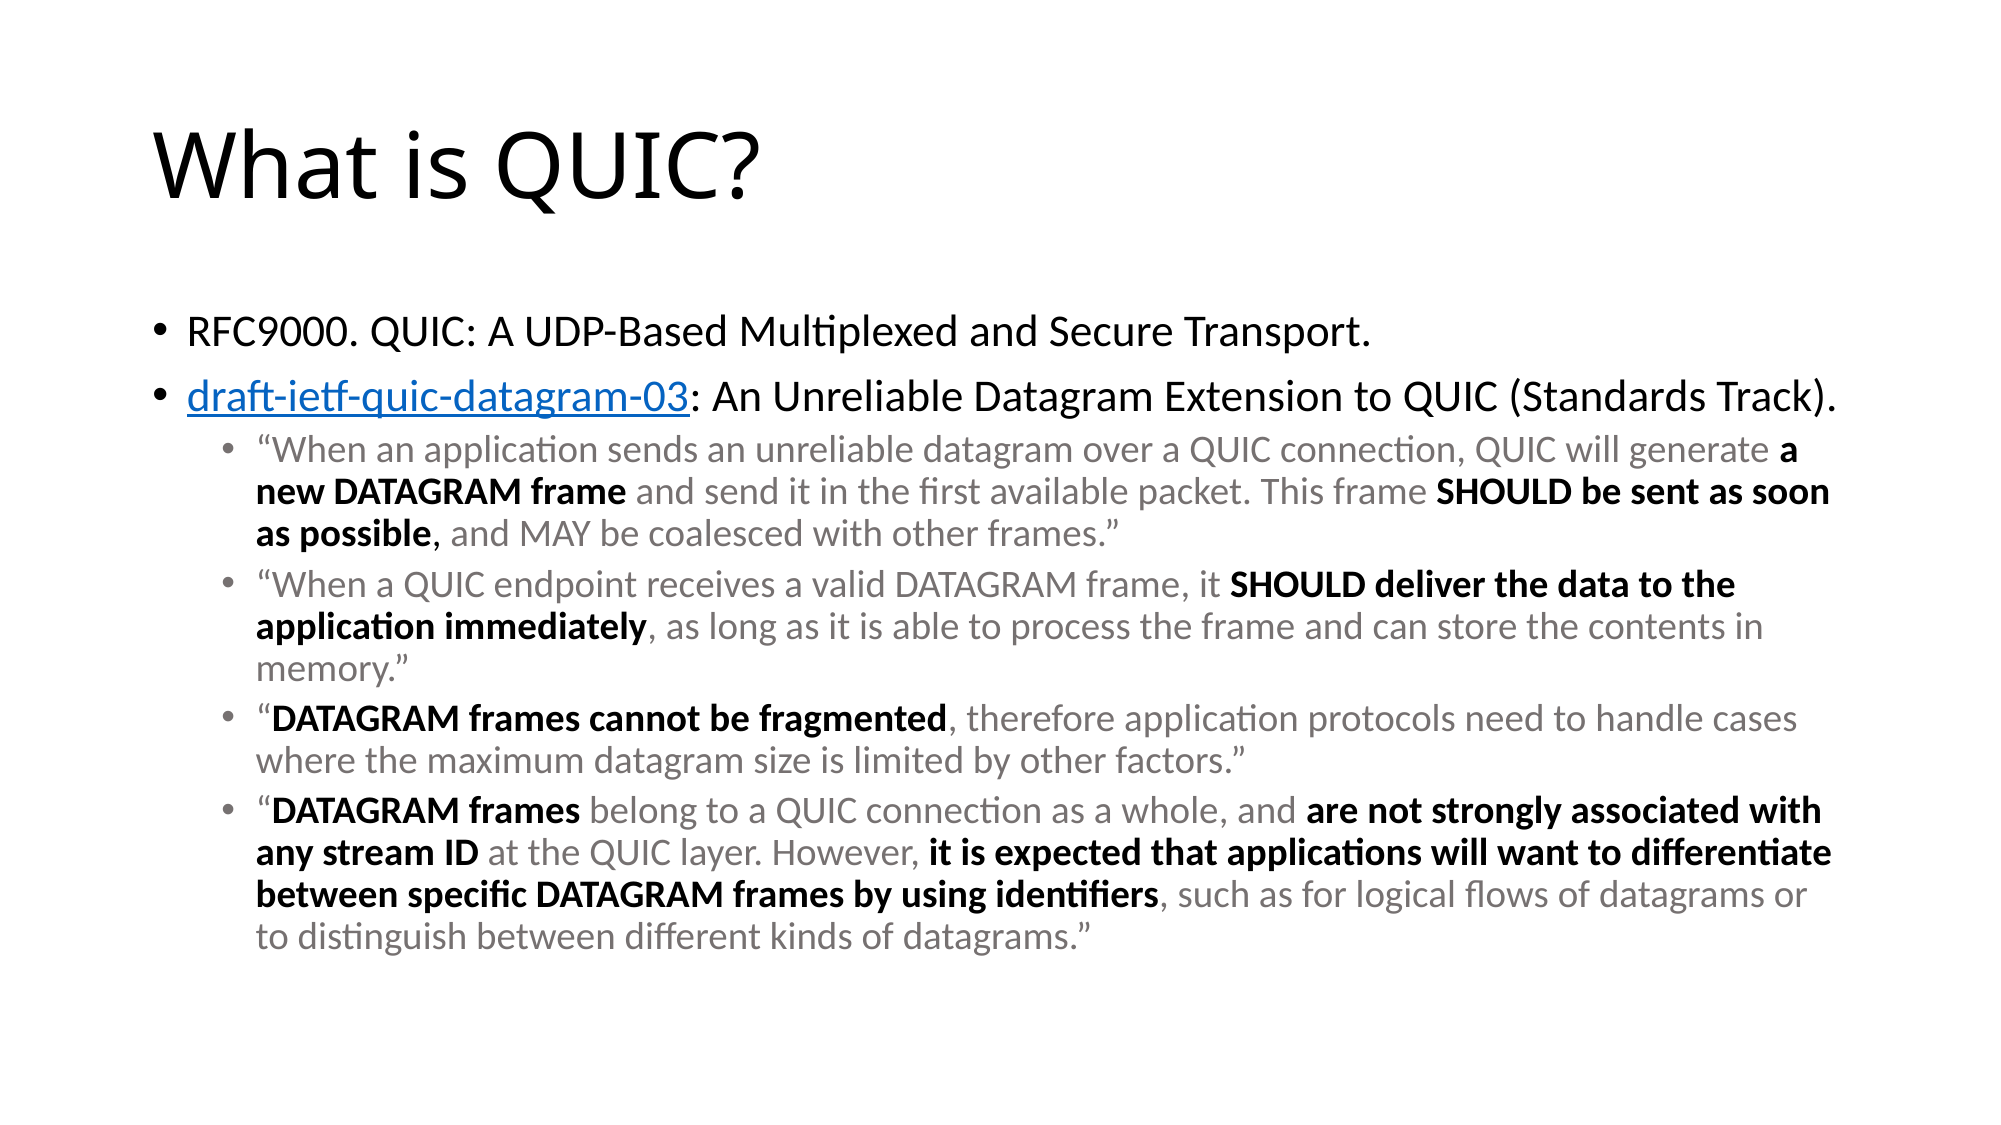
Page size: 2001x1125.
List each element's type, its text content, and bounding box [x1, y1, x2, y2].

title What is QUIC? [137, 59, 1863, 278]
list RFC9000. QUIC: A UDP-Based Multiplexed and Secure Transport. draft-ietf-quic-datagram-03: An Unreliable Datagram Extension to QUIC (Standards Track). “When an application sends an unreliable datagram over a QUIC connection, QUIC will generate a new DATAGRAM frame and send it in the first available packet. This frame SHOULD be sent as soon as possible, and MAY be coalesced with other frames.” “When a QUIC endpoint receives a valid DATAGRAM frame, it SHOULD deliver the data to the application immediately, as long as it is able to process the frame and can store the contents in memory.” “DATAGRAM frames cannot be fragmented, therefore application protocols need to handle cases where the maximum datagram size is limited by other factors.” “DATAGRAM frames belong to a QUIC connection as a whole, and are not strongly associated with any stream ID at the QUIC layer. However, it is expected that applications will want to differentiate between specific DATAGRAM frames by using identifiers, such as for logical flows of datagrams or to distinguish between different kinds of datagrams.” [137, 299, 1863, 1014]
